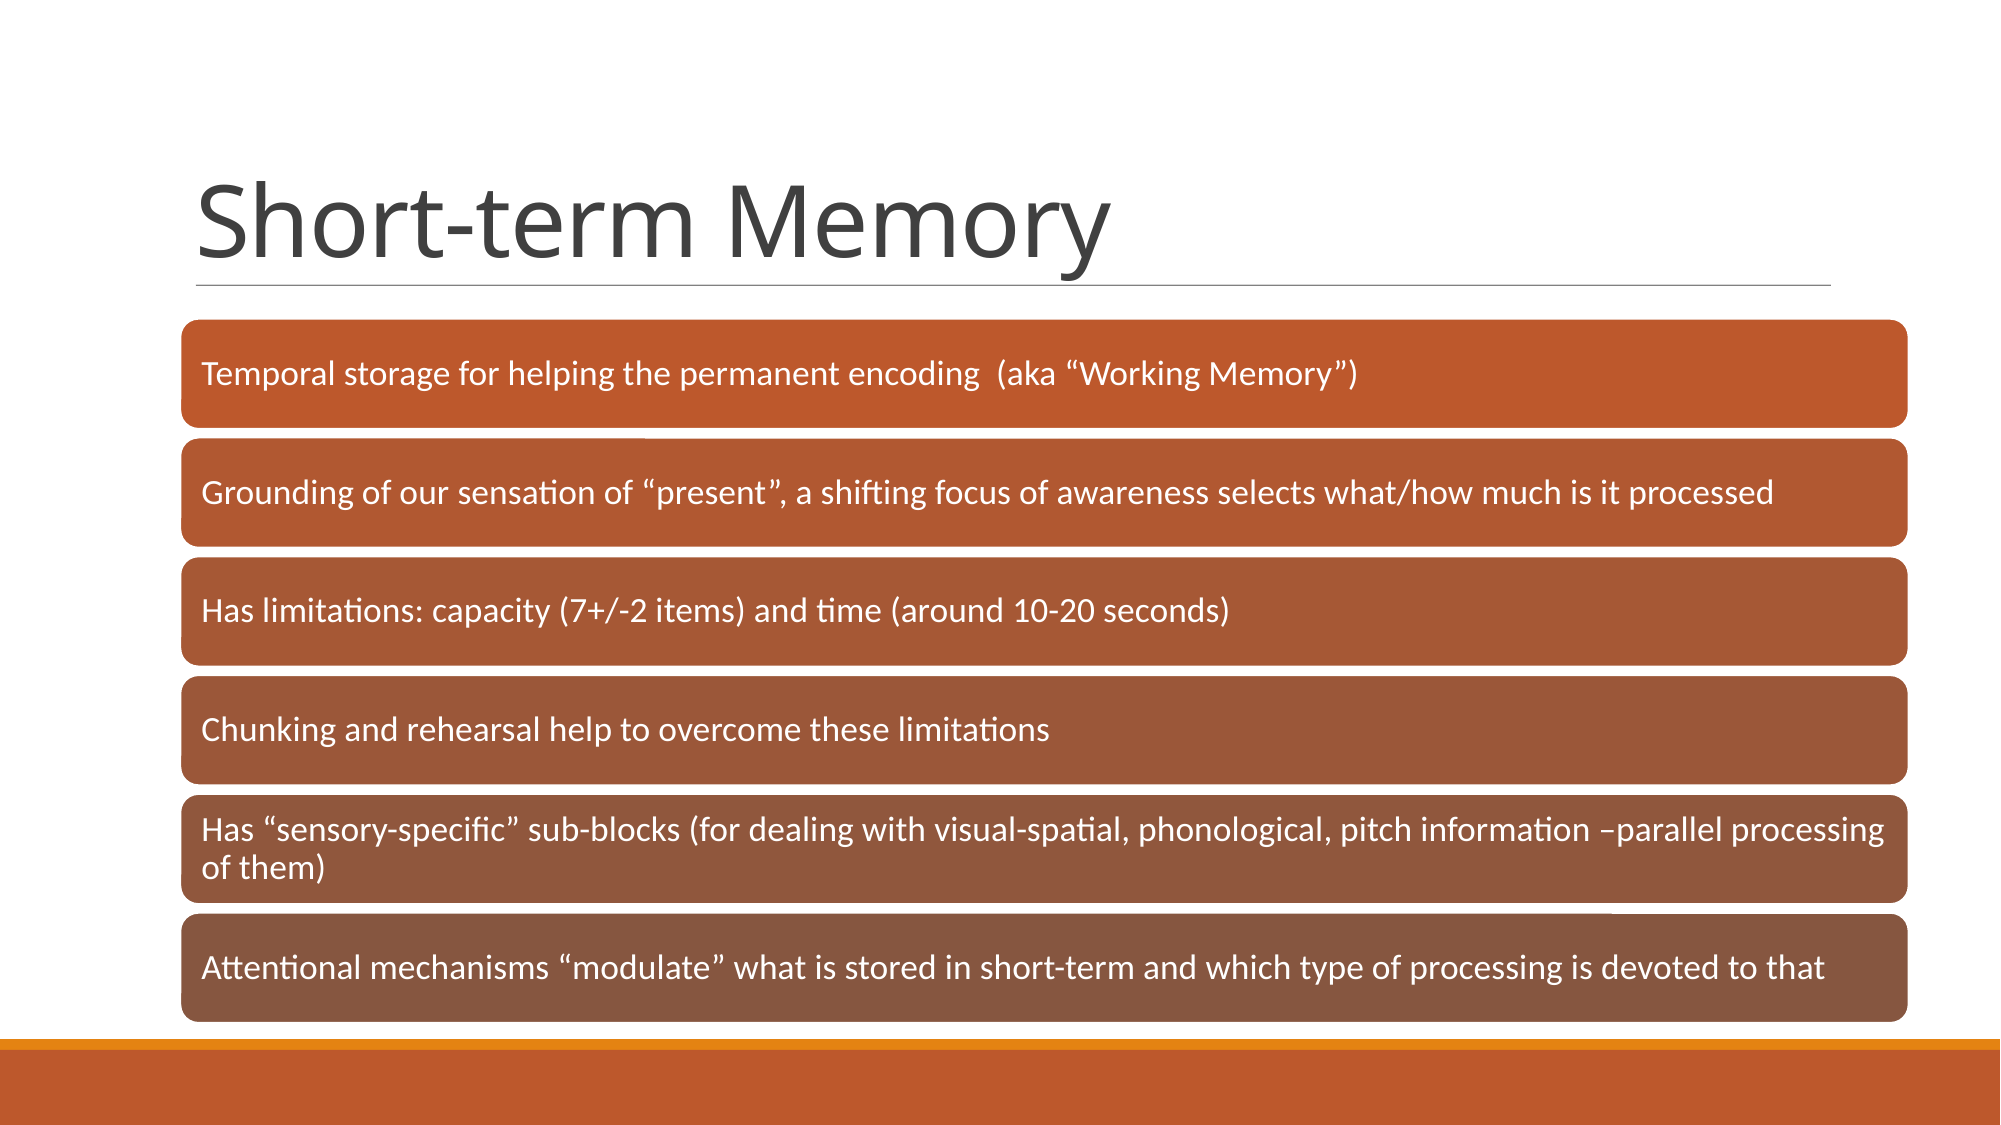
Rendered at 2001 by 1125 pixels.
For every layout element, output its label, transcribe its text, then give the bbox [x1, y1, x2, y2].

title Short-term Memory [180, 47, 1830, 285]
text_box [1919, 1038, 2000, 1049]
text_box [179, 302, 1910, 1040]
text_box [0, 1038, 180, 1049]
text_box [0, 1049, 2000, 1125]
